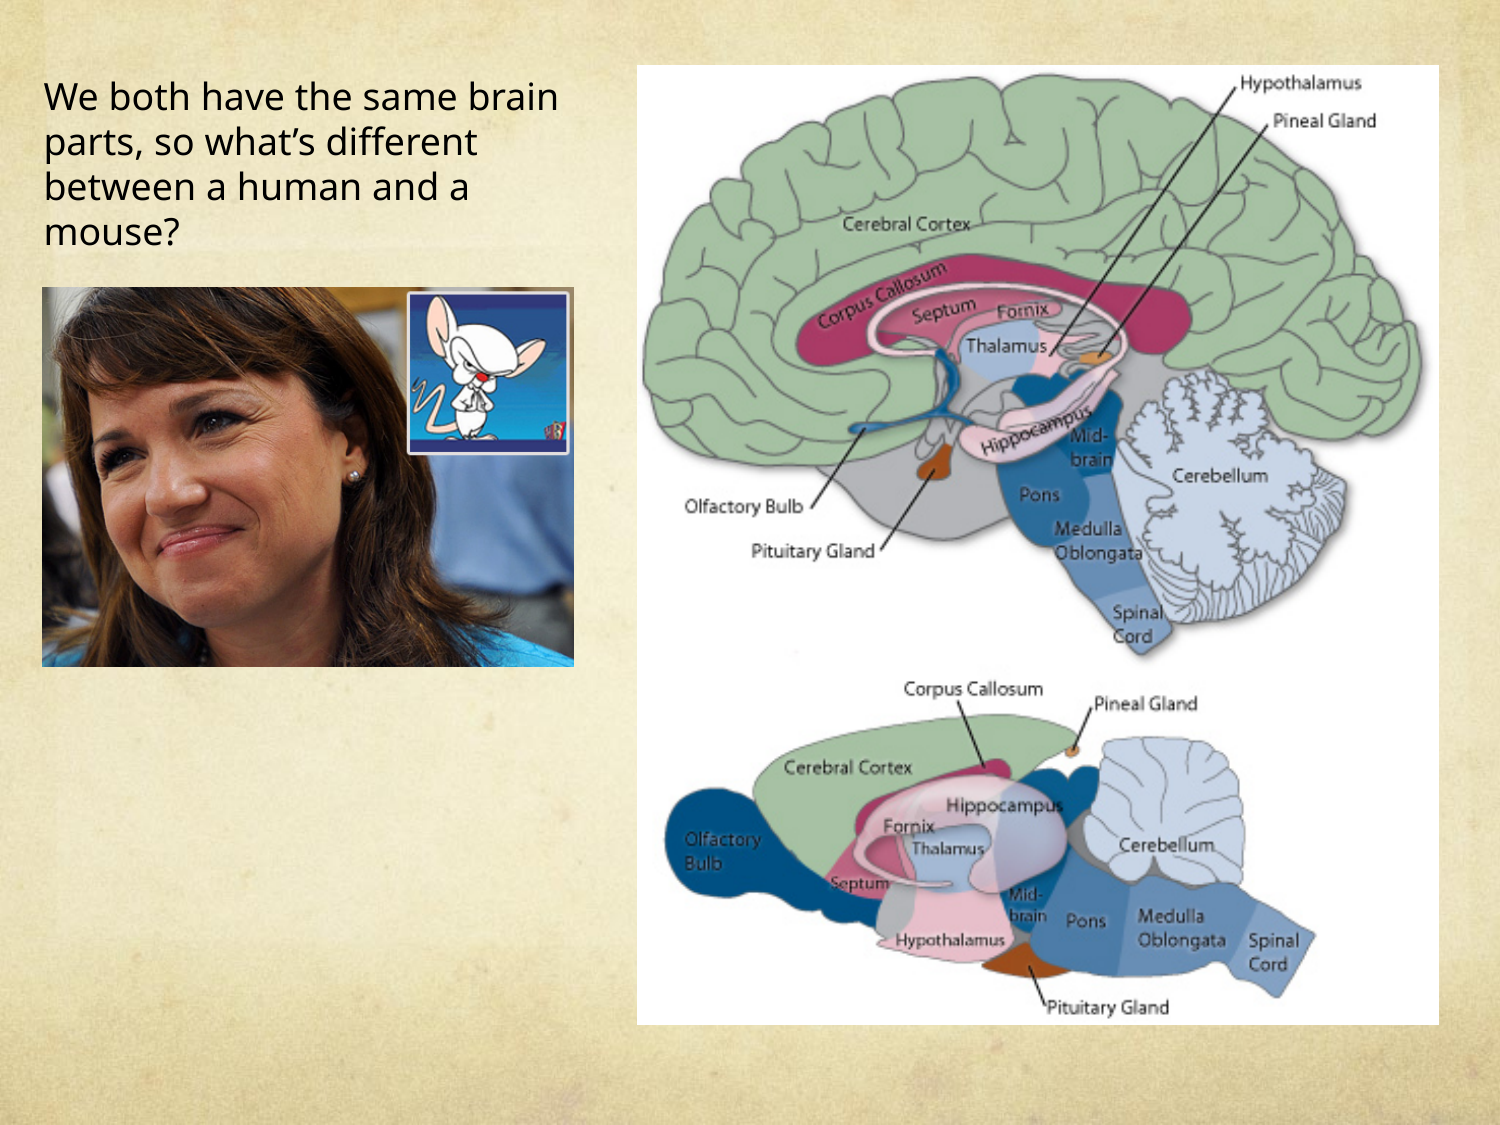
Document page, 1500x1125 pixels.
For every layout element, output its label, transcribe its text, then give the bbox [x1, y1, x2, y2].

picture [0, 0, 1500, 1125]
text_box We both have the same brain parts, so what’s different between a human and a mouse? [28, 65, 588, 263]
